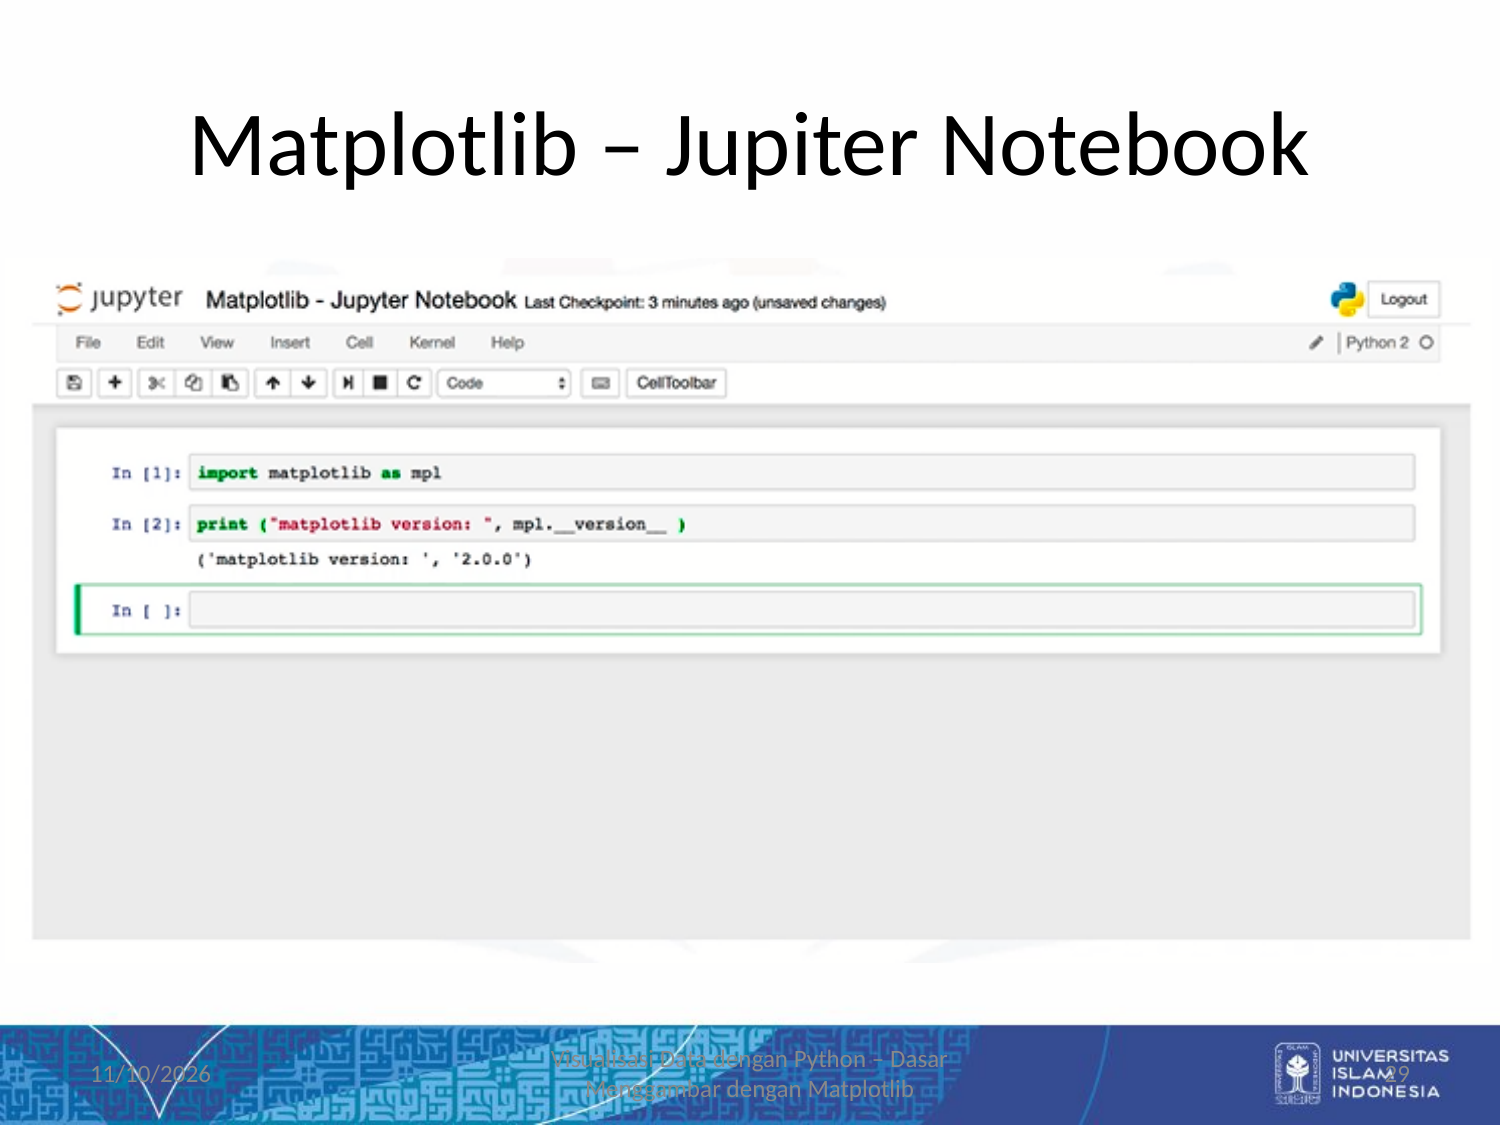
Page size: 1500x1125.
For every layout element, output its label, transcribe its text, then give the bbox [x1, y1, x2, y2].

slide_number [75, 1042, 425, 1103]
title Matplotlib – Jupiter Notebook [75, 45, 1425, 233]
slide_number 29 [1074, 1042, 1425, 1103]
footer Visualisasi Data dengan Python – Dasar Menggambar dengan Matplotlib [512, 1042, 988, 1103]
picture [0, 0, 1500, 1125]
